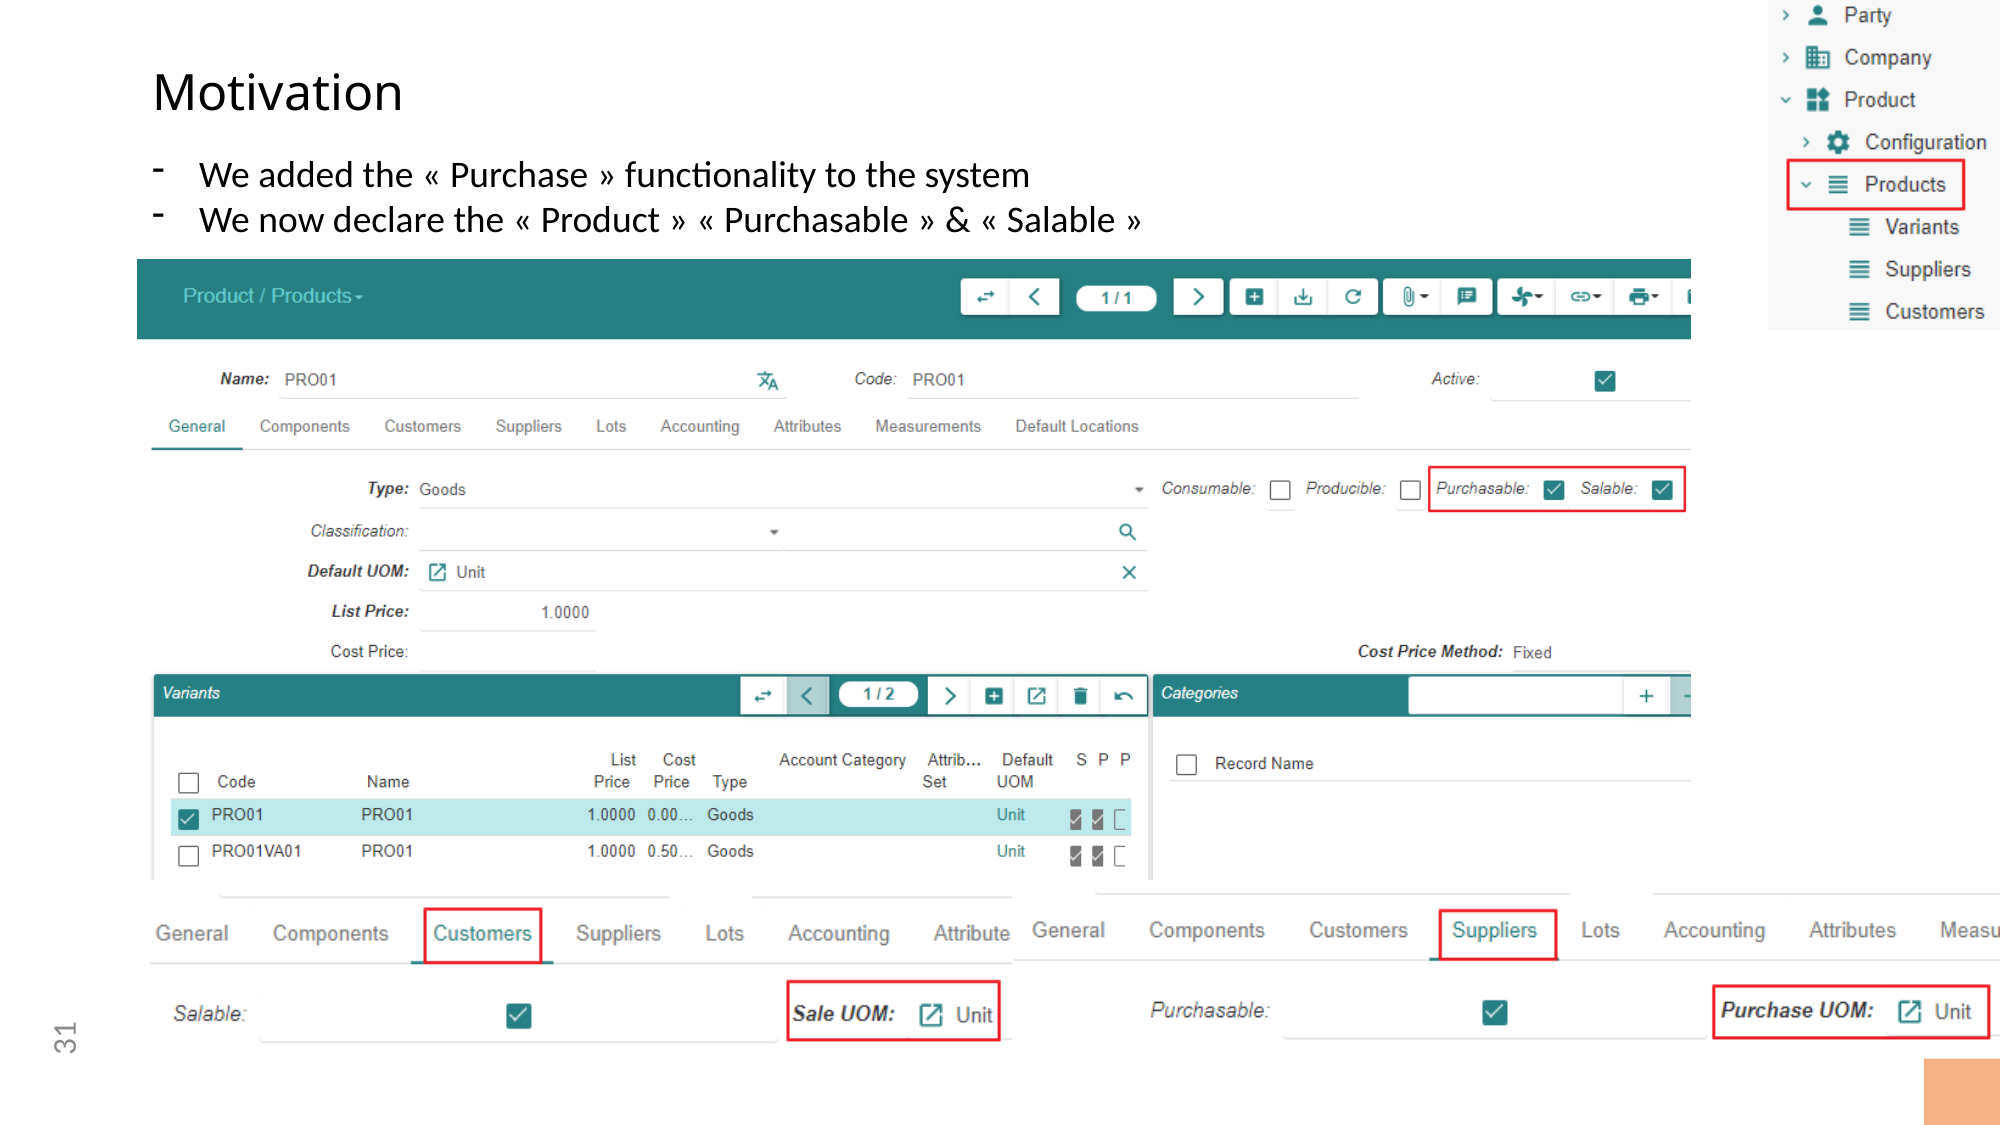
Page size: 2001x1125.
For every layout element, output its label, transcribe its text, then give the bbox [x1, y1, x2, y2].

title Motivation [137, 59, 1768, 136]
picture [150, 892, 1012, 1048]
picture [1768, 0, 2000, 330]
text_box [1923, 1058, 2000, 1125]
picture [1014, 892, 2000, 1046]
text_box We added the « Purchase » functionality to the system We now declare the « Product » « Purchasable » & « Salable » [137, 142, 1683, 248]
slide_number 31 [32, 969, 93, 1108]
picture [137, 259, 1691, 880]
